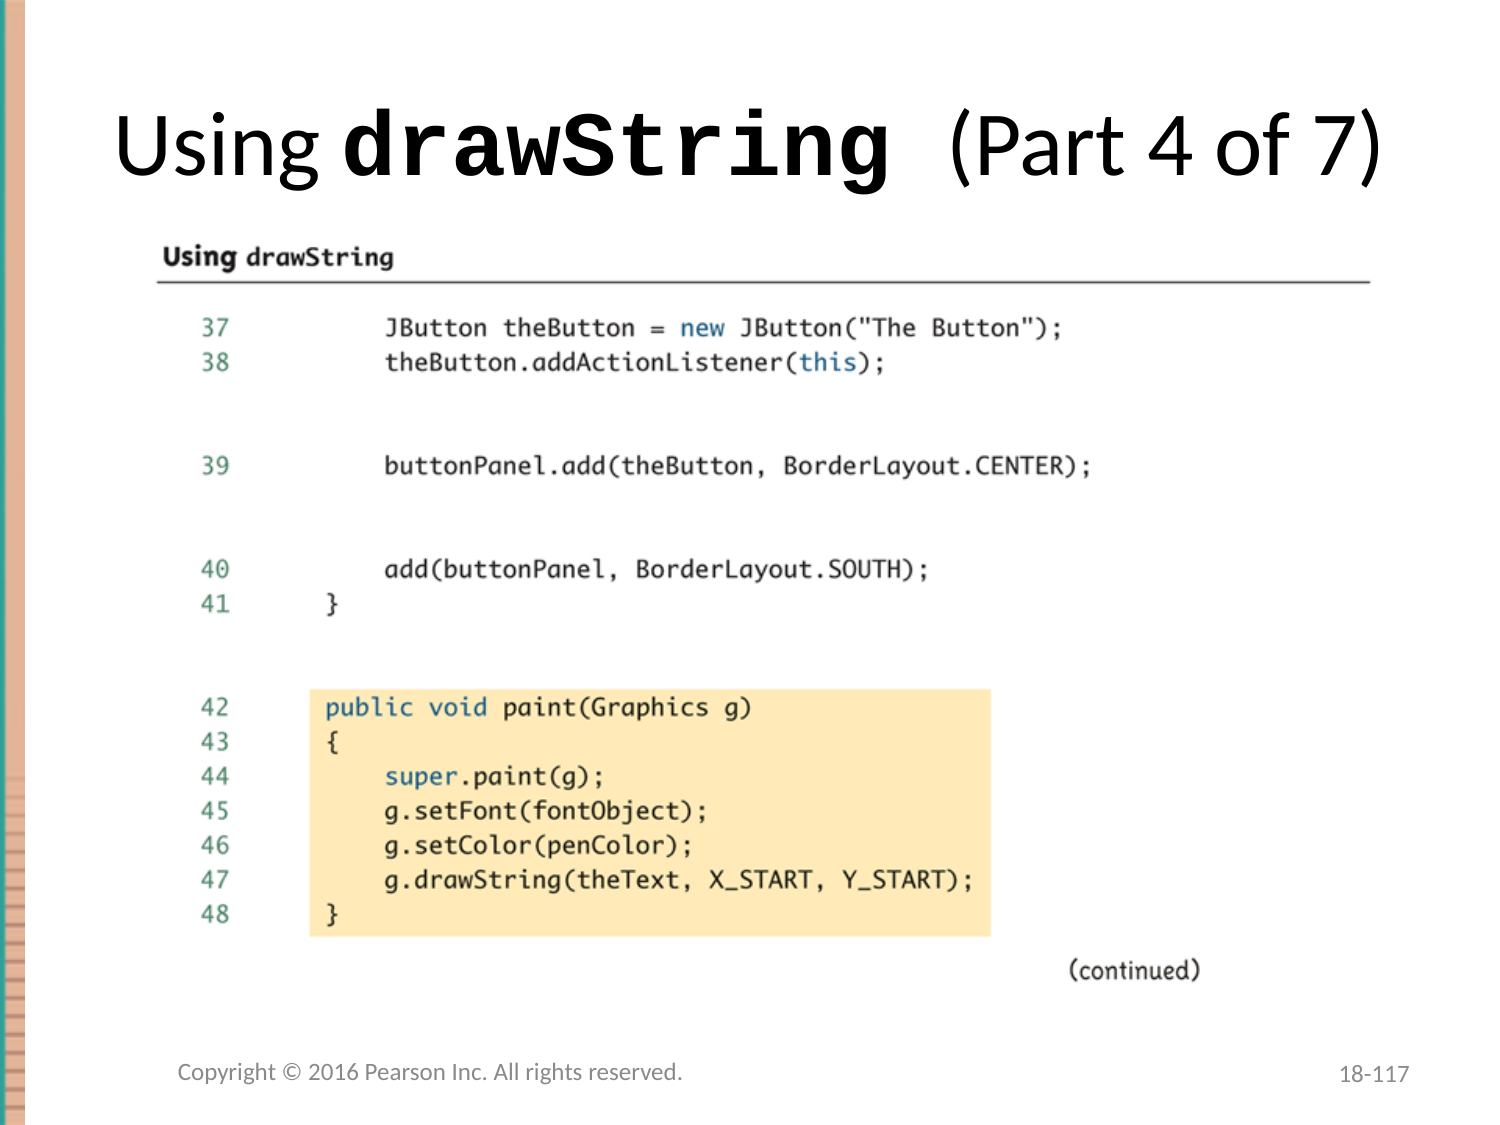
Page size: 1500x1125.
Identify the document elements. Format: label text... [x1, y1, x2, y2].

title Using drawString (Part 4 of 7) [75, 45, 1425, 233]
slide_number 18-117 [1074, 1042, 1425, 1103]
picture [0, 0, 25, 1125]
picture [124, 224, 1404, 1004]
footer Copyright © 2016 Pearson Inc. All rights reserved. [75, 1040, 788, 1100]
